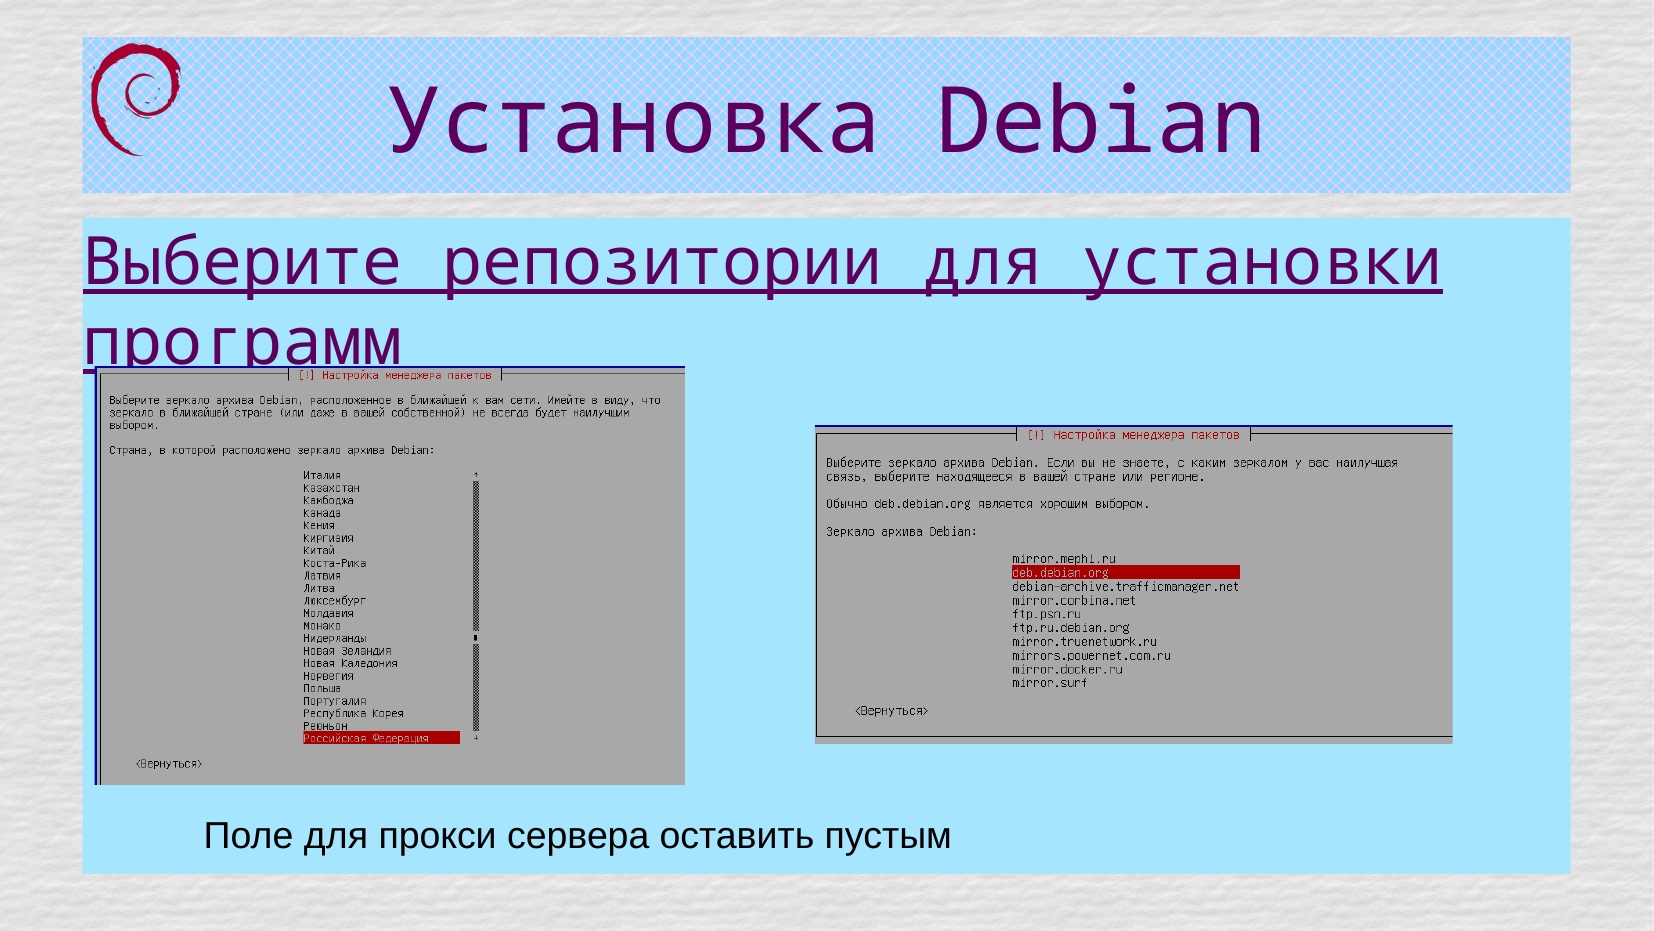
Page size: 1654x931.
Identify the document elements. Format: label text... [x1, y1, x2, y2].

text_box Установка Debian [82, 37, 1571, 193]
text_box Выберите репозитории для установки программ [82, 217, 1571, 874]
picture [0, 0, 1654, 931]
text_box Поле для прокси сервера оставить пустым [188, 803, 1536, 860]
